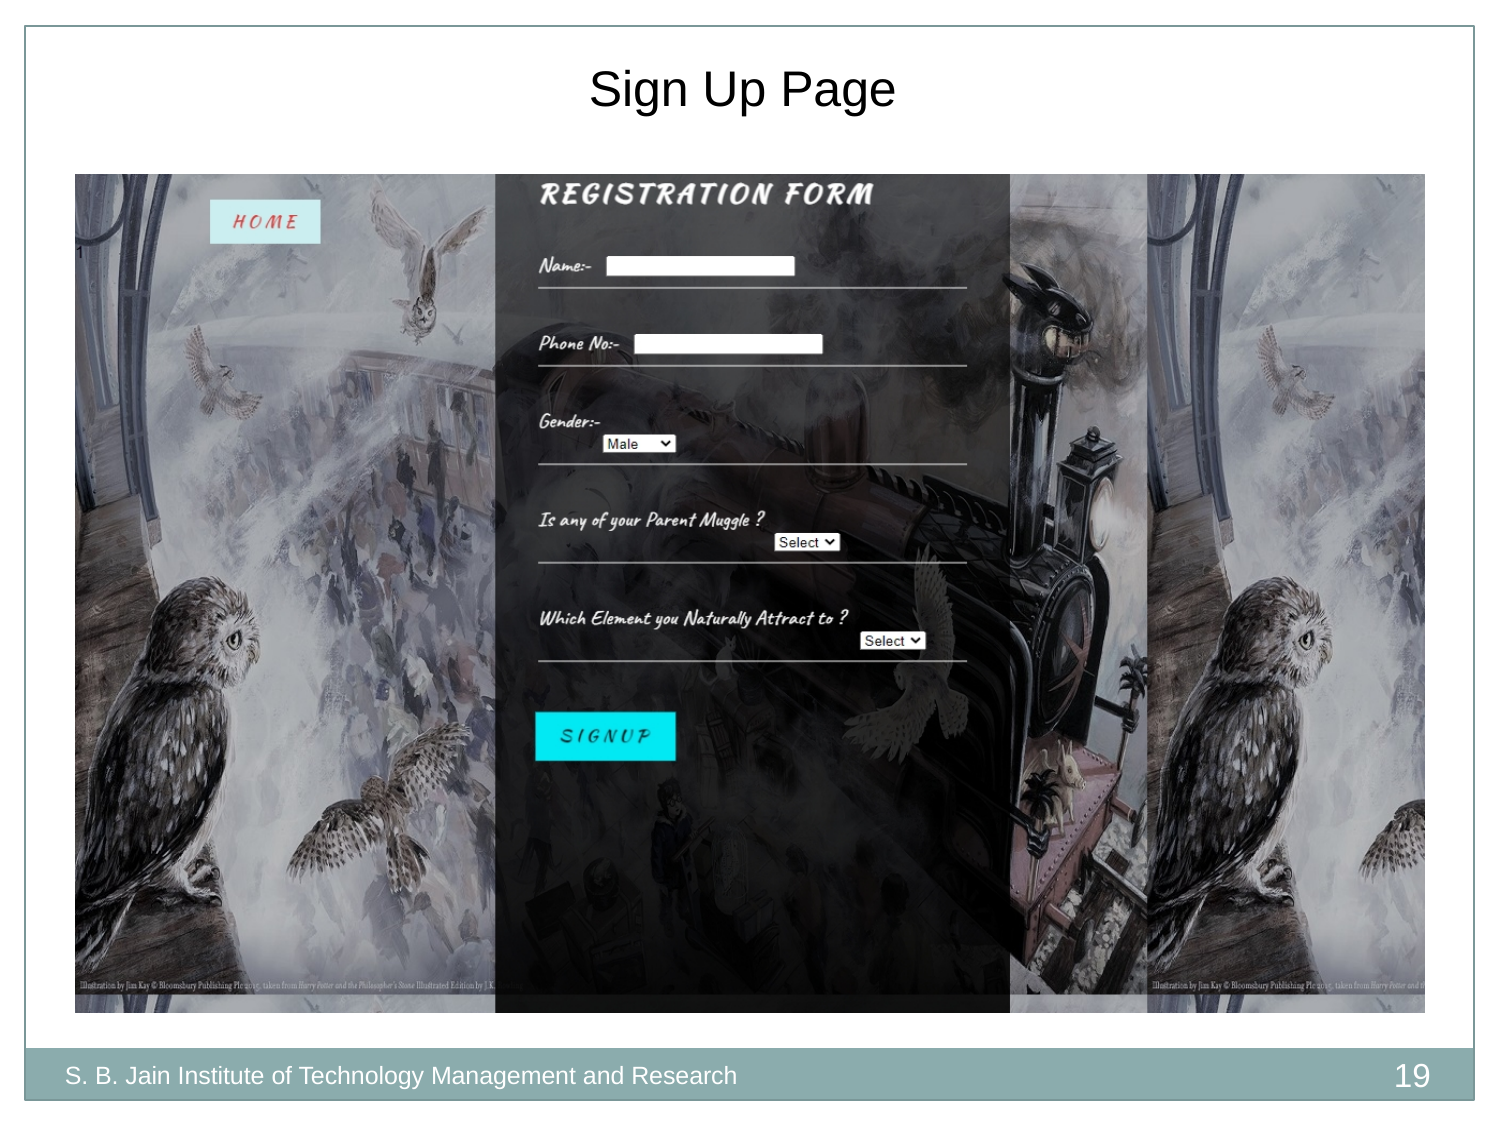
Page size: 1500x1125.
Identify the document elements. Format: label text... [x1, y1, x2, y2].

title Sign Up Page [110, 56, 1390, 118]
slide_number 19 [1387, 1054, 1438, 1097]
picture [74, 174, 1426, 1013]
footer S. B. Jain Institute of Technology Management and Research [62, 1059, 1034, 1090]
